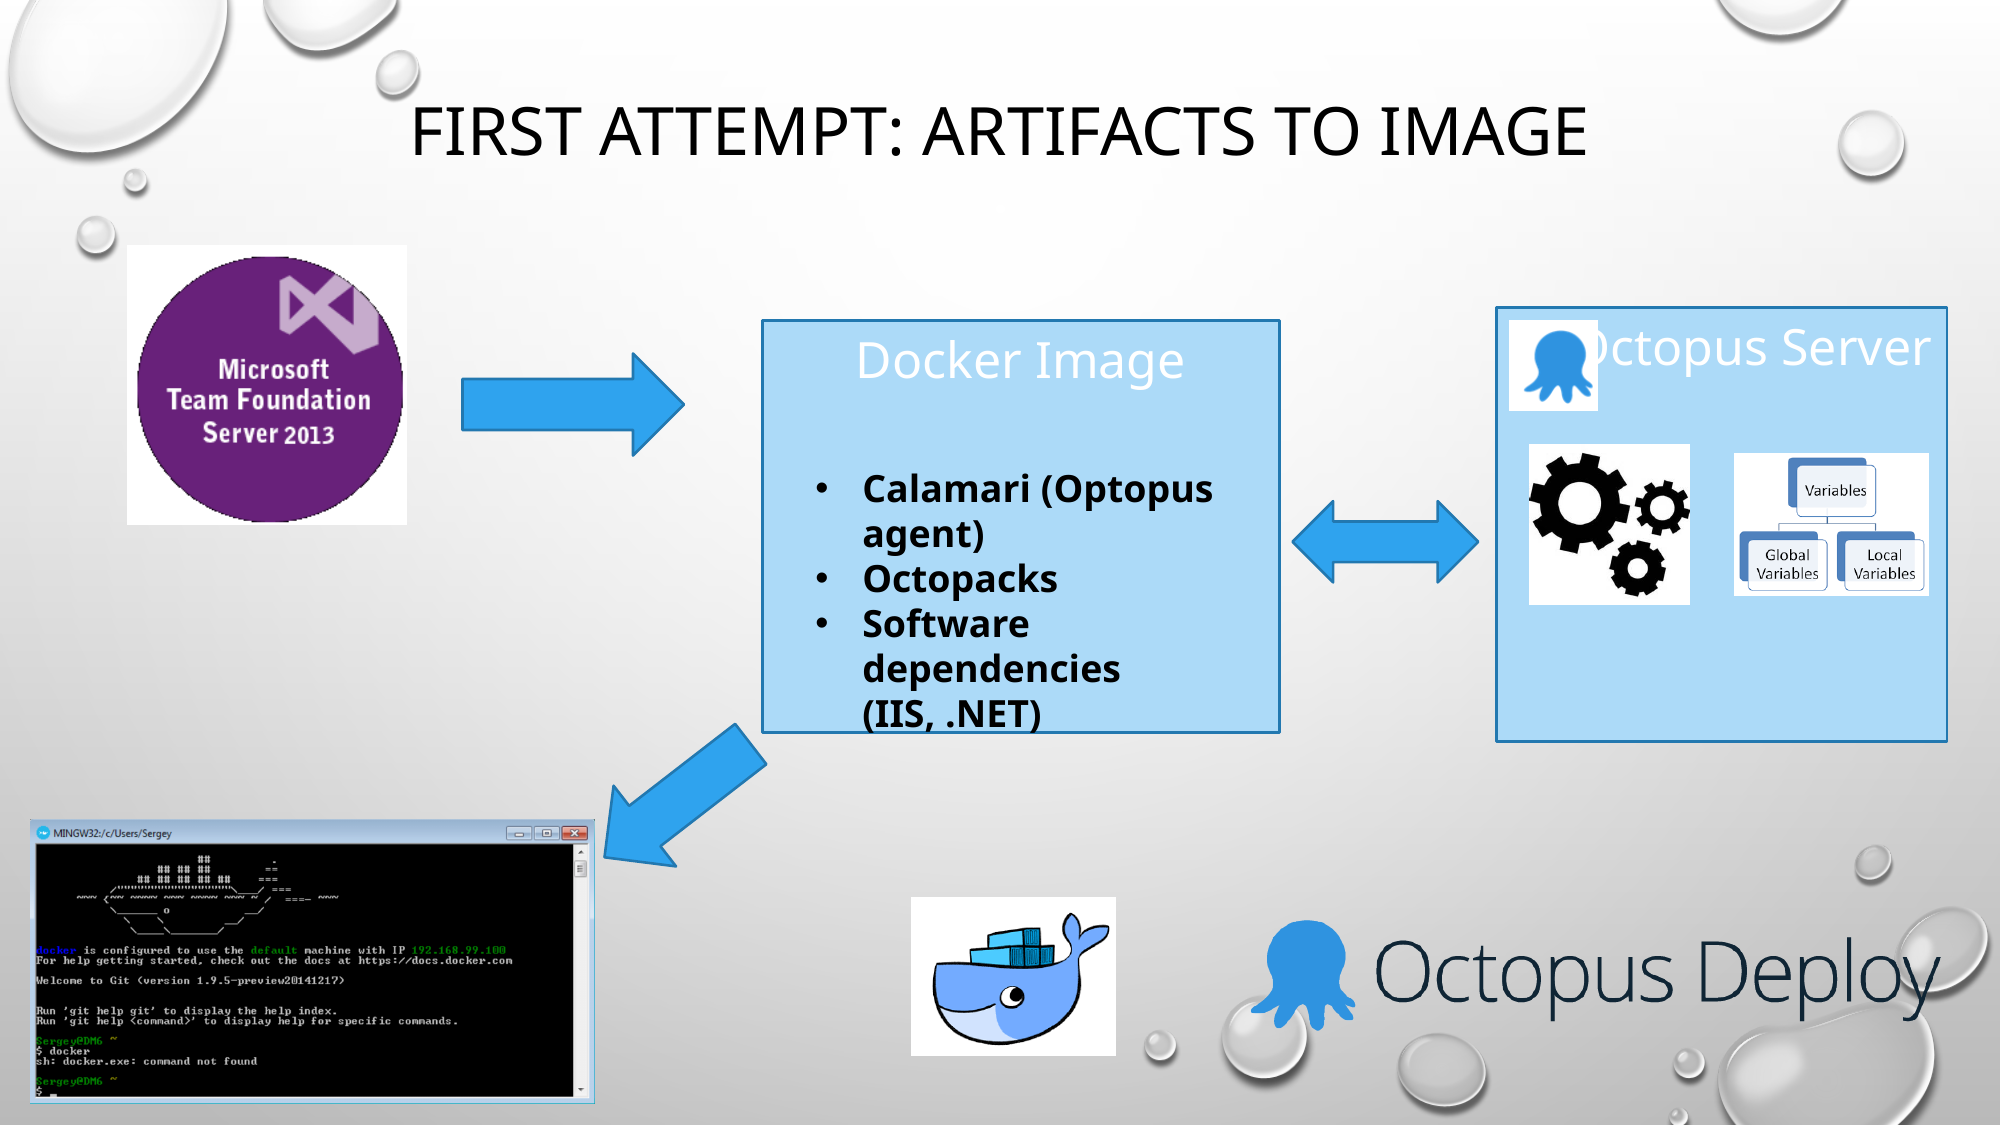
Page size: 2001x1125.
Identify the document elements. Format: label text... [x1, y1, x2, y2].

text_box [1291, 499, 1480, 584]
text_box [461, 352, 685, 457]
text_box First atTempt: artifacts to image [149, 41, 1850, 178]
text_box Calamari (Optopus agent) Octopacks Software dependencies (IIS, .NET) [800, 457, 1255, 743]
text_box [603, 722, 768, 868]
picture [0, 0, 2000, 1125]
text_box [1496, 307, 1948, 742]
text_box Docker Image [761, 319, 1281, 734]
